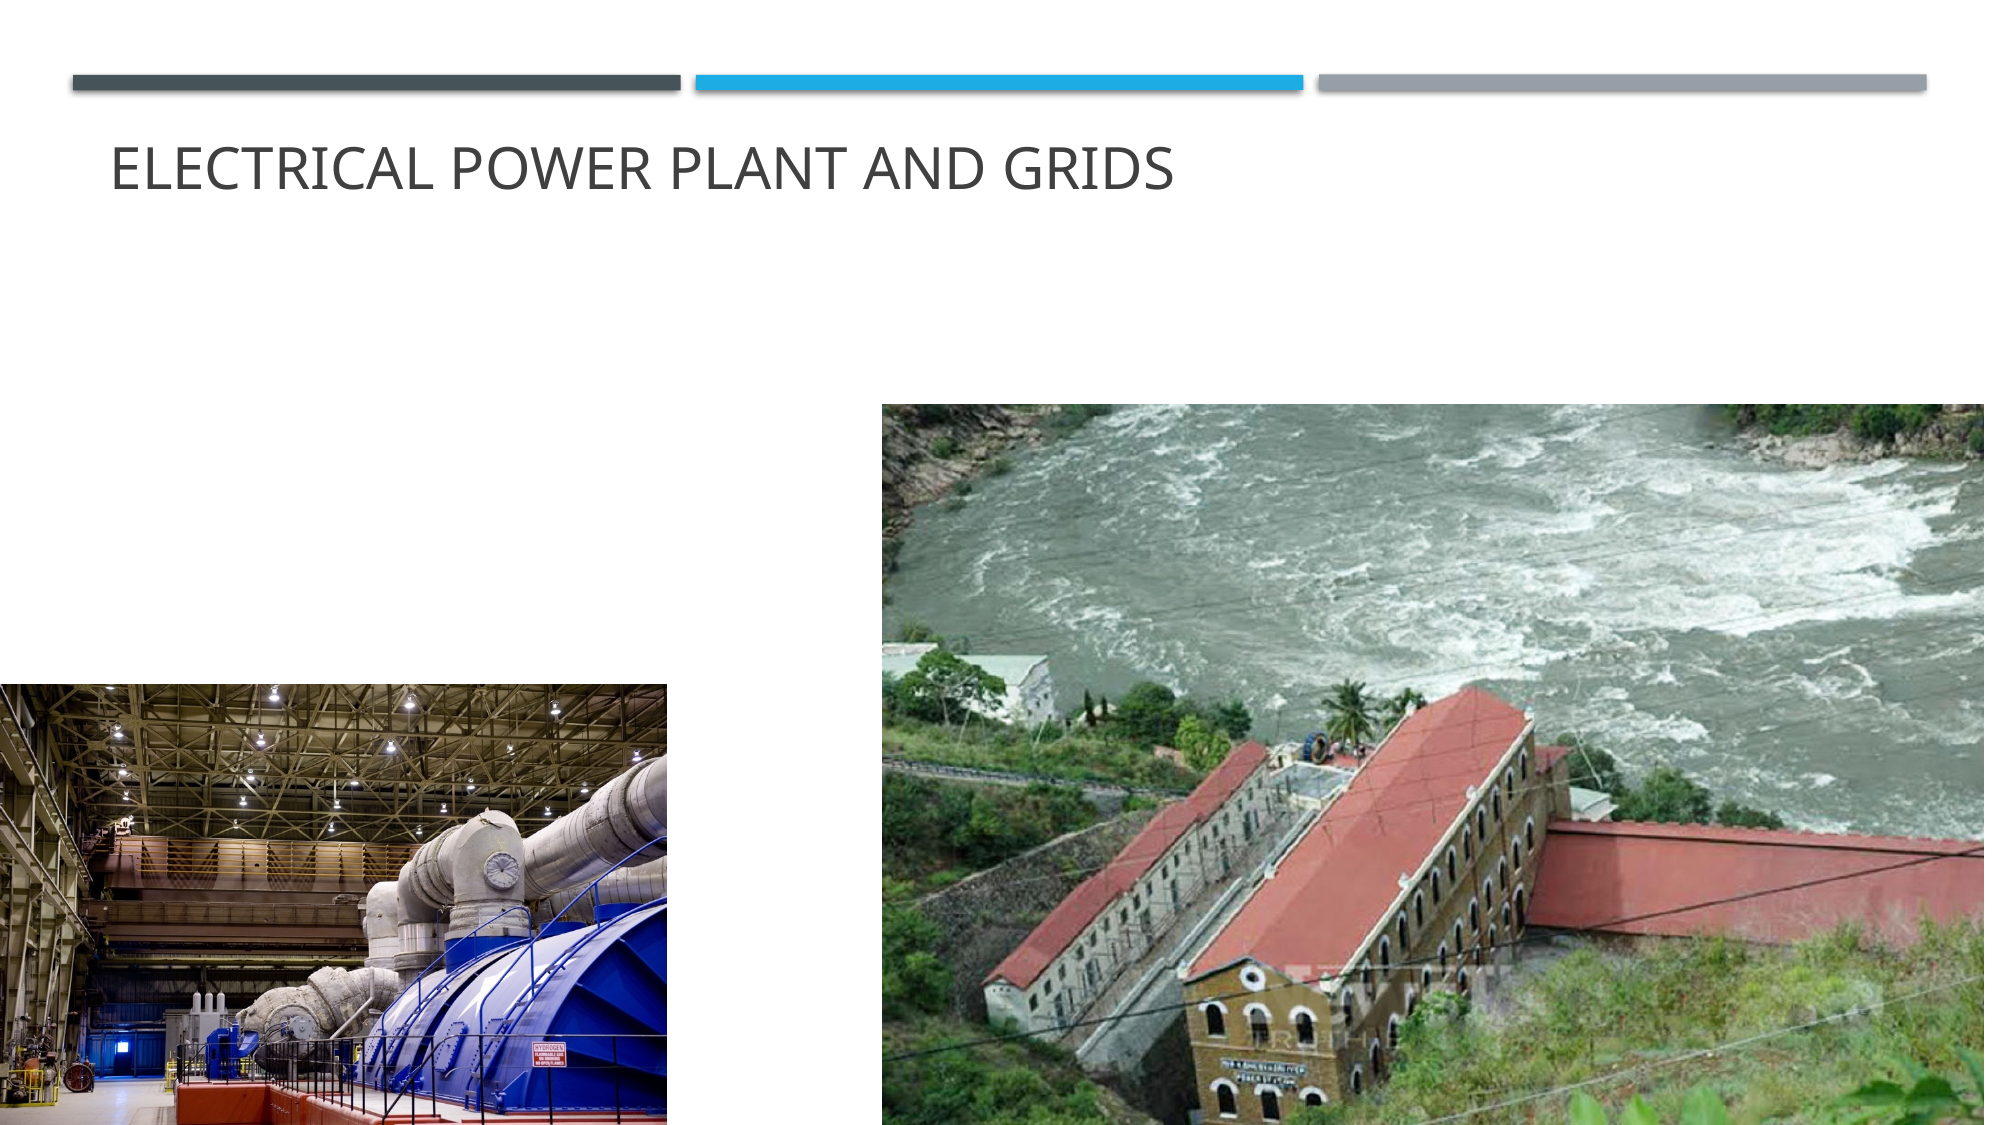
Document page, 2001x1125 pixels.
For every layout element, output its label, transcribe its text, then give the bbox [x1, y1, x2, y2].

title Electrical Power Plant and grids [94, 119, 1904, 209]
picture [0, 684, 668, 1125]
picture [882, 403, 1985, 1125]
